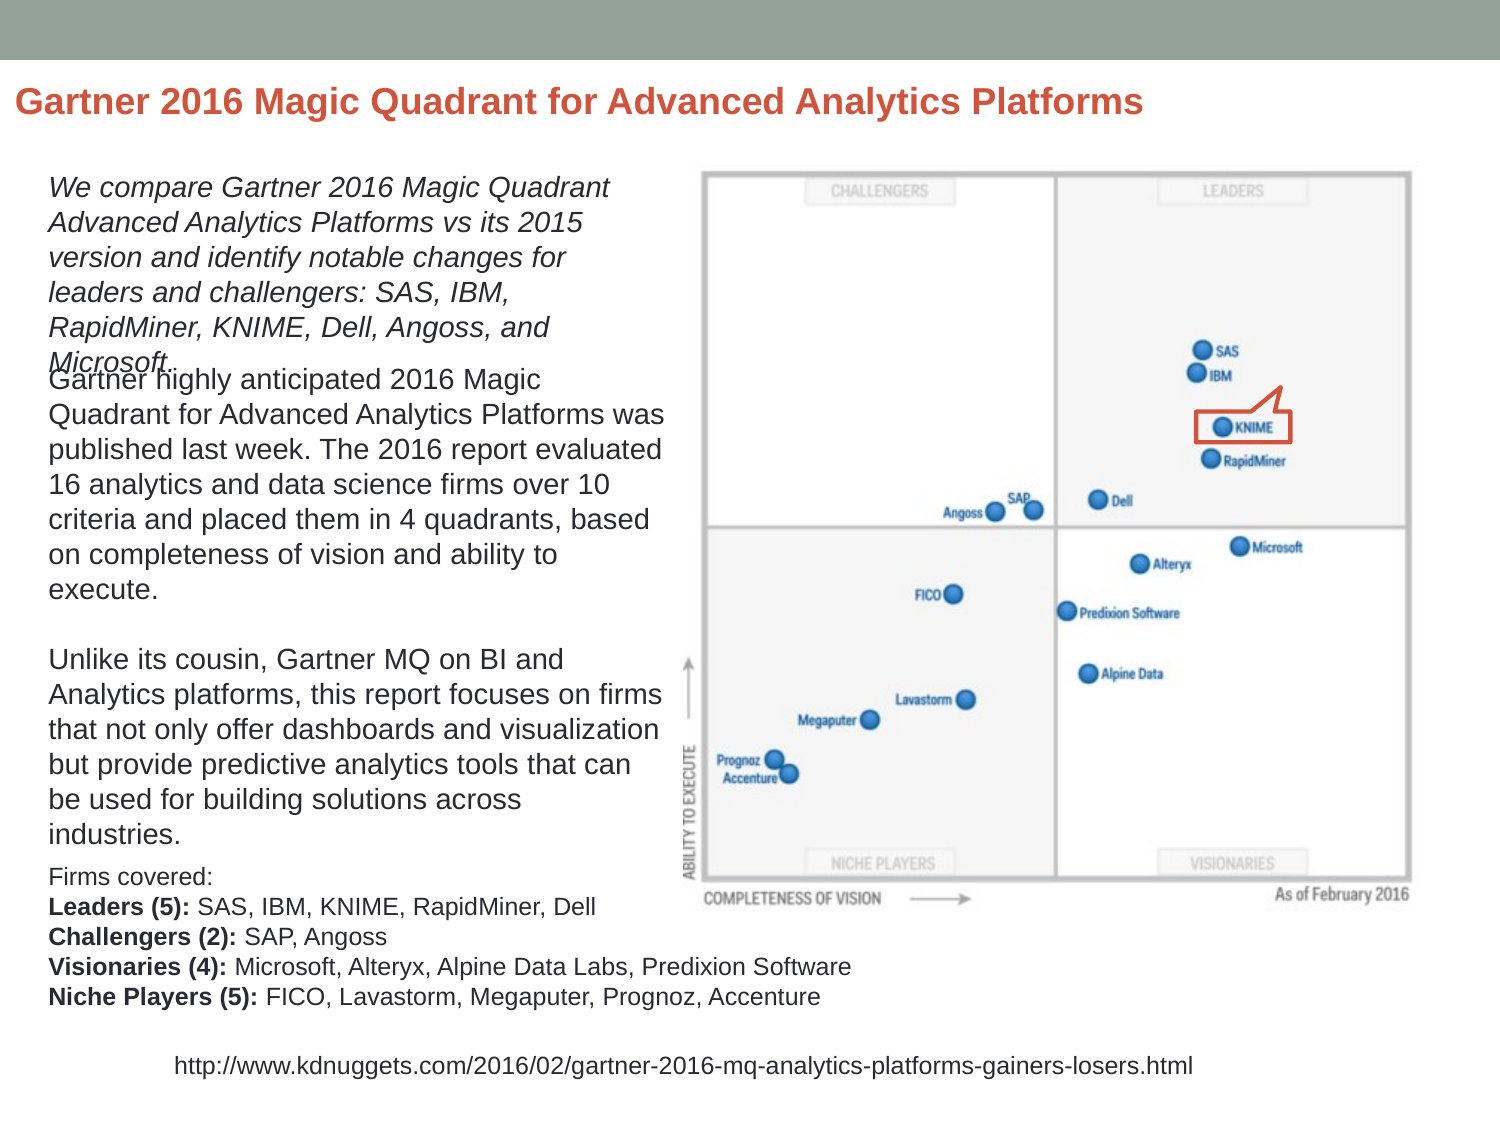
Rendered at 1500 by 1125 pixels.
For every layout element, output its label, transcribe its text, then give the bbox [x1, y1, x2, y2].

text_box http://www.kdnuggets.com/2016/02/gartner-2016-mq-analytics-platforms-gainers-losers.html [159, 1042, 1328, 1088]
text_box Gartner 2016 Magic Quadrant for Advanced Analytics Platforms [0, 70, 1347, 130]
text_box We compare Gartner 2016 Magic Quadrant Advanced Analytics Platforms vs its 2015 version and identify notable changes for leaders and challengers: SAS, IBM, RapidMiner, KNIME, Dell, Angoss, and Microsoft. [33, 161, 681, 353]
text_box Gartner highly anticipated 2016 Magic Quadrant for Advanced Analytics Platforms was published last week. The 2016 report evaluated 16 analytics and data science firms over 10 criteria and placed them in 4 quadrants, based on completeness of vision and ability to execute. Unlike its cousin, Gartner MQ on BI and Analytics platforms, this report focuses on firms that not only offer dashboards and visualization but provide predictive analytics tools that can be used for building solutions across industries. [33, 353, 679, 853]
text_box Firms covered: Leaders (5): SAS, IBM, KNIME, RapidMiner, Dell Challengers (2): SAP, Angoss Visionaries (4): Microsoft, Alteryx, Alpine Data Labs, Predixion Software Niche Players (5): FICO, Lavastorm, Megaputer, Prognoz, Accenture [33, 853, 1162, 1018]
picture [682, 161, 1420, 916]
